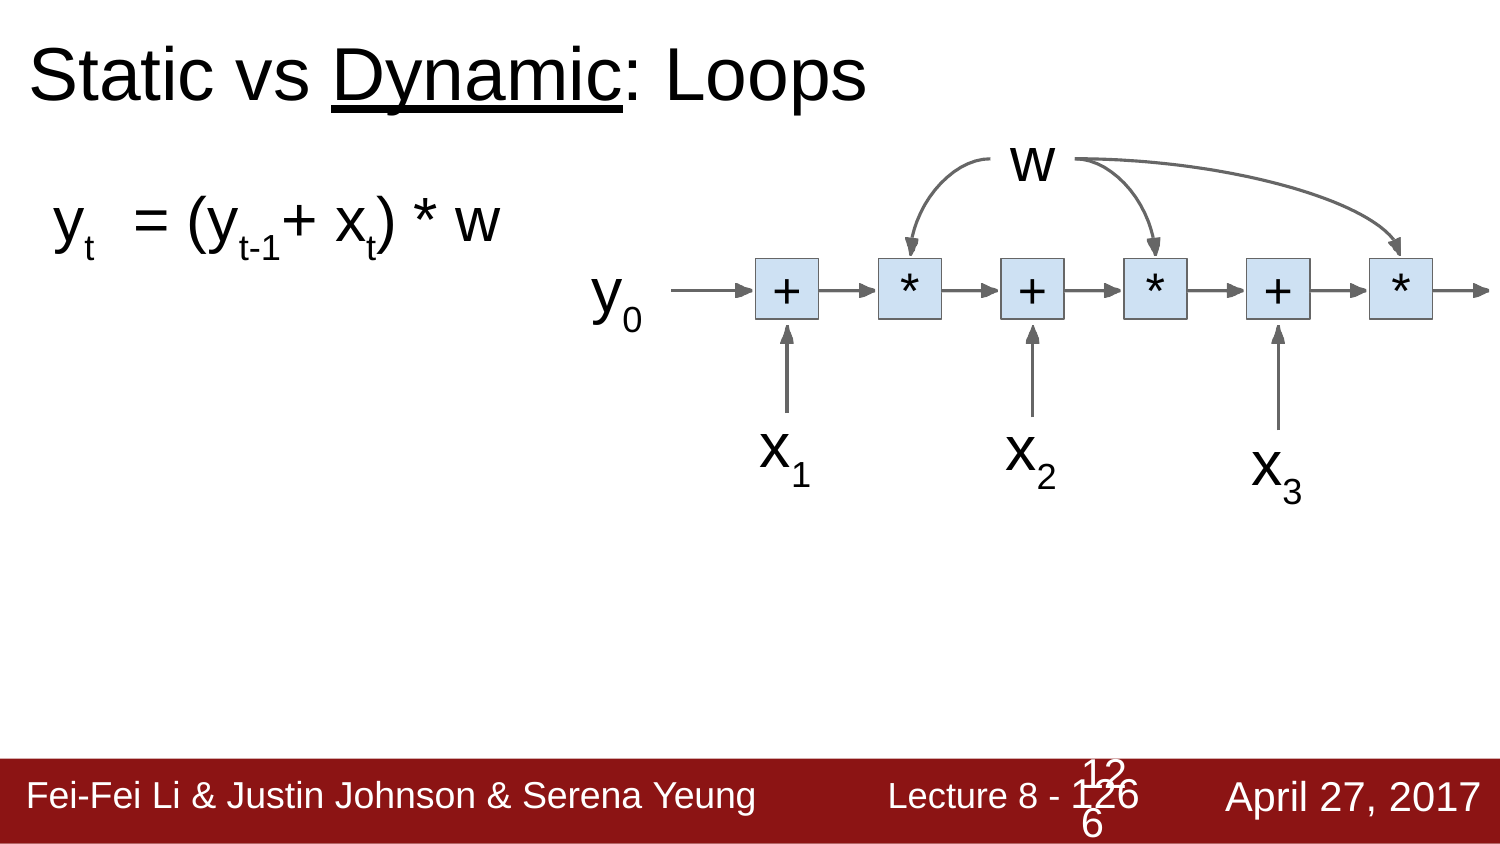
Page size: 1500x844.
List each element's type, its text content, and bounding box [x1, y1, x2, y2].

text_box x1 [753, 403, 821, 495]
text_box [1146, 237, 1161, 256]
slide_number Fei-Fei Li & Justin Johnson & Serena Yeung [23, 772, 765, 844]
text_box + [1246, 258, 1310, 319]
text_box [818, 283, 876, 298]
text_box [1388, 237, 1401, 256]
text_box [1074, 158, 1392, 240]
text_box [912, 158, 991, 237]
text_box * [878, 258, 942, 319]
text_box y0 [584, 248, 652, 340]
text_box 6 [1078, 798, 1107, 844]
title Static vs Dynamic: Loops [26, 23, 873, 167]
text_box Lecture 8 - 126 [885, 771, 1172, 822]
text_box + [755, 258, 819, 319]
text_box yt = (yt-1+ xt) * w [44, 176, 510, 268]
text_box [1025, 325, 1040, 344]
text_box * [1369, 258, 1433, 319]
text_box [1186, 283, 1244, 298]
text_box x2 [999, 405, 1067, 497]
footer April 27, 2017 [1223, 771, 1484, 844]
text_box [780, 325, 794, 344]
text_box 12 [1078, 748, 1130, 771]
text_box * [1123, 258, 1187, 319]
text_box [1271, 325, 1285, 344]
text_box [941, 283, 998, 298]
text_box [735, 283, 753, 298]
text_box [1432, 283, 1490, 298]
text_box x3 [1244, 420, 1312, 512]
text_box [1309, 283, 1367, 298]
text_box [905, 237, 919, 256]
text_box w [1007, 116, 1058, 194]
text_box [1064, 283, 1121, 298]
text_box + [1001, 258, 1065, 319]
text_box [1074, 159, 1153, 237]
